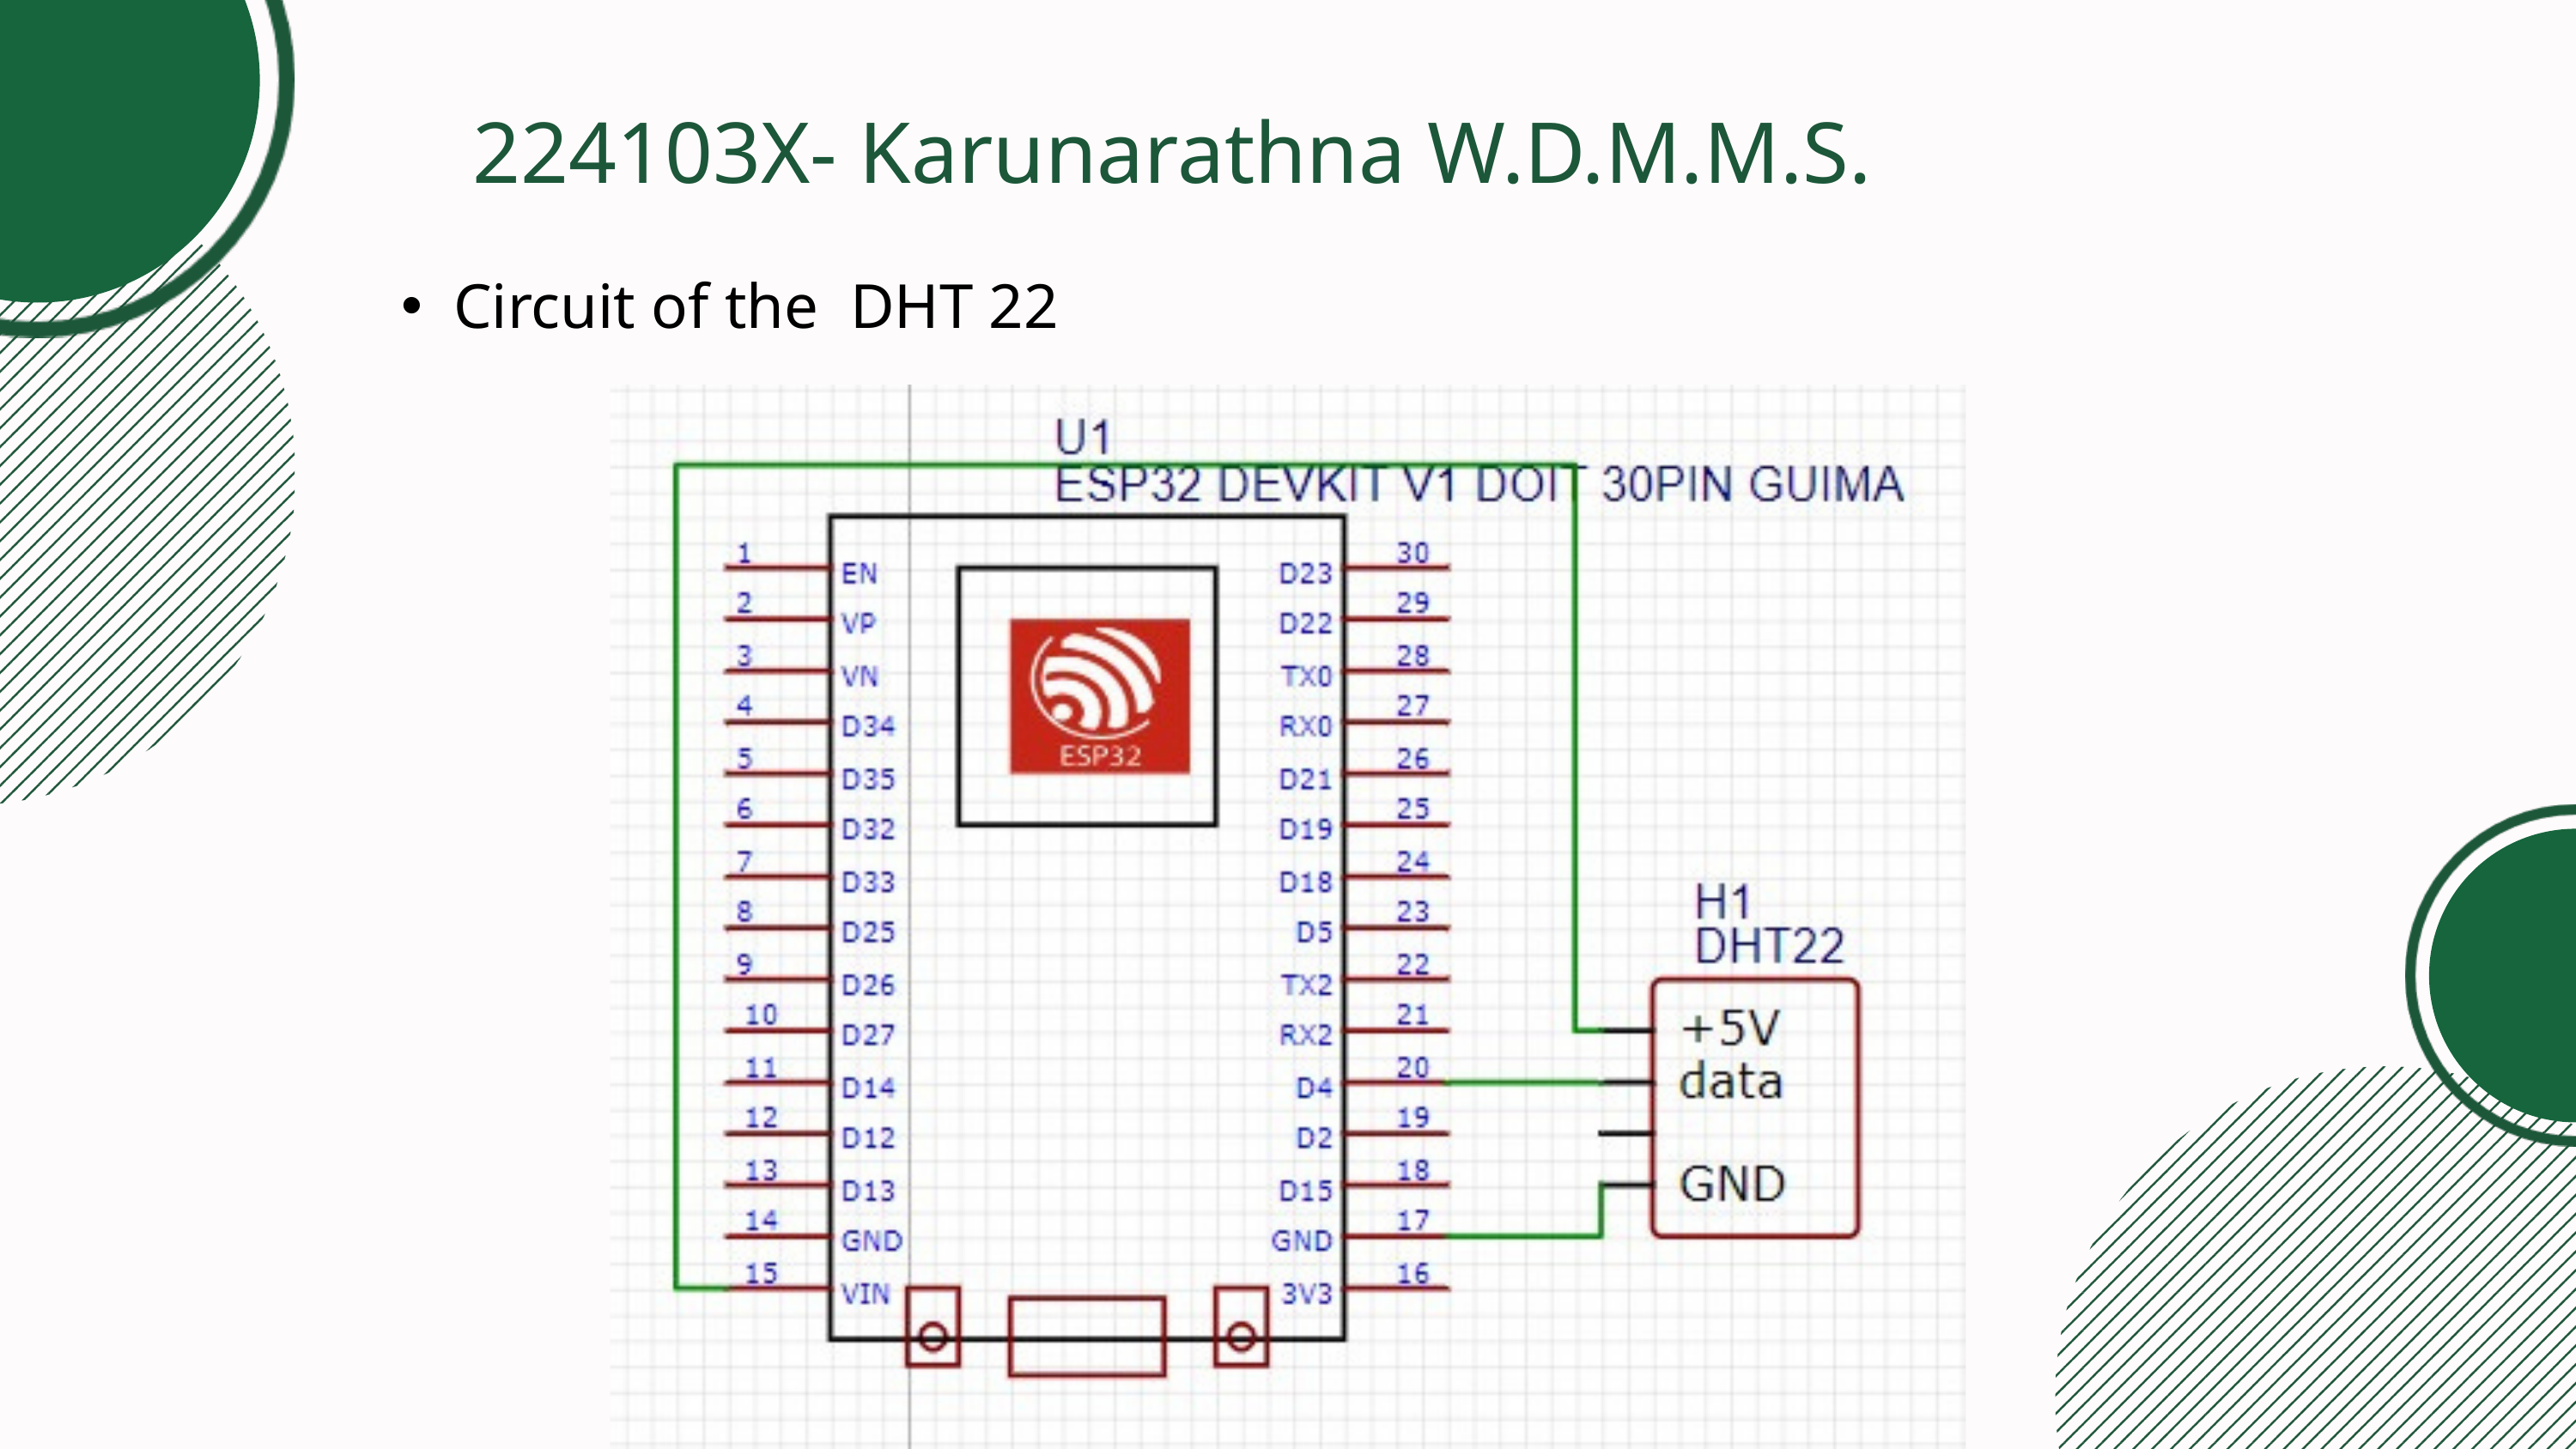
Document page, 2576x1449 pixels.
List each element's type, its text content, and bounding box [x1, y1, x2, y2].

text_box [610, 385, 1966, 1449]
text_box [0, 0, 260, 303]
text_box [0, 338, 295, 805]
text_box [2405, 804, 2576, 1147]
text_box [2055, 1066, 2576, 1449]
text_box [0, 0, 295, 338]
text_box 224103X- Karunarathna W.D.M.M.S. [349, 82, 1973, 201]
text_box Circuit of the DHT 22 [349, 255, 1085, 342]
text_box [2428, 828, 2576, 1123]
